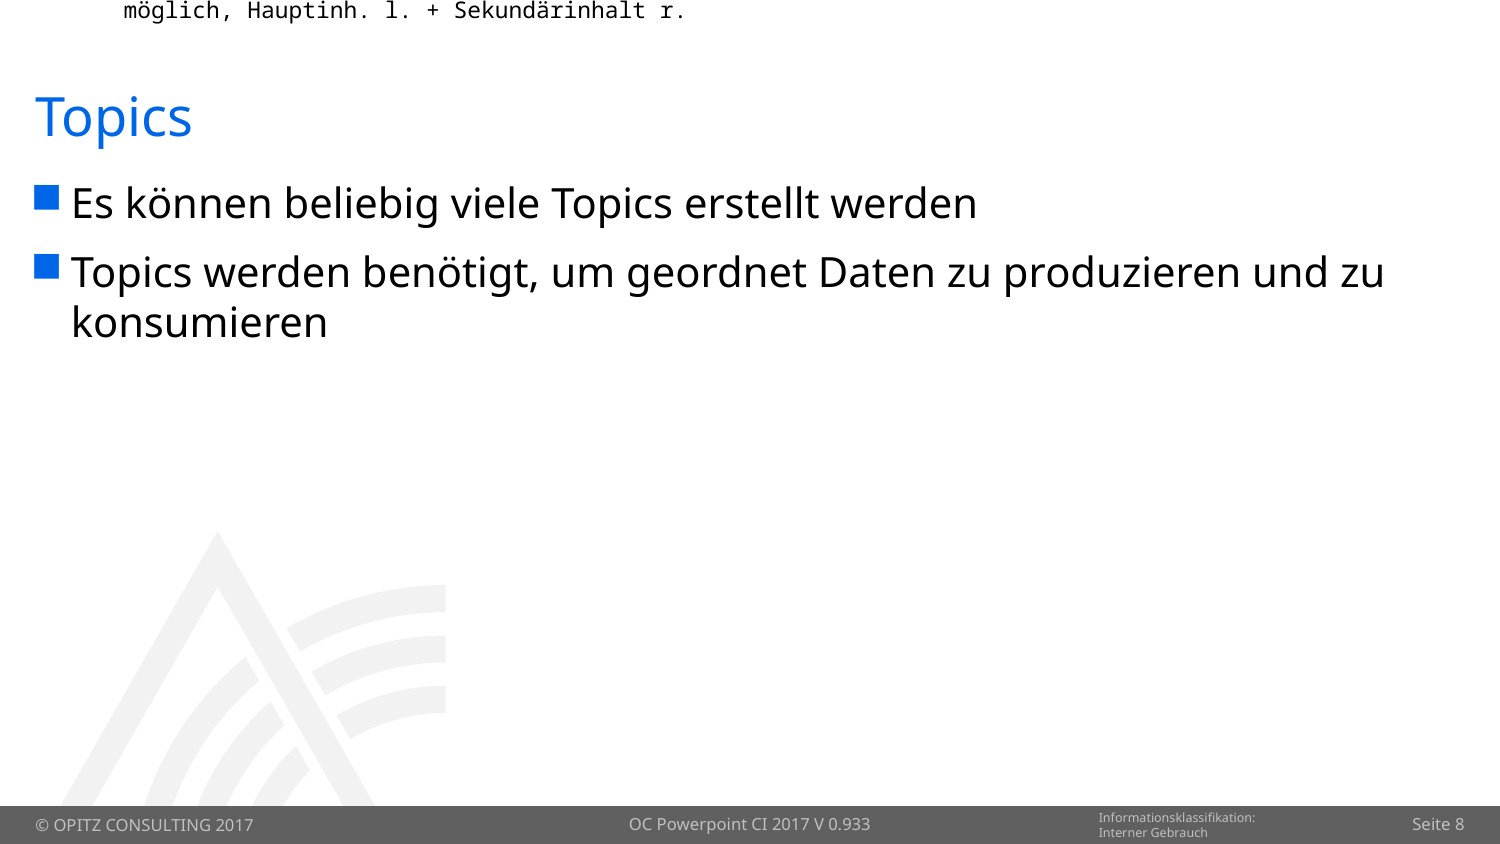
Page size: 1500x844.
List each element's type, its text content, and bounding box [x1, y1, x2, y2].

title Topics [35, 14, 1465, 148]
list Es können beliebig viele Topics erstellt werden Topics werden benötigt, um geordnet Daten zu produzieren und zu konsumieren [35, 177, 1465, 786]
slide_number Seite 8 [1305, 806, 1465, 844]
footer OC Powerpoint CI 2017 V 0.933 [496, 806, 1004, 844]
